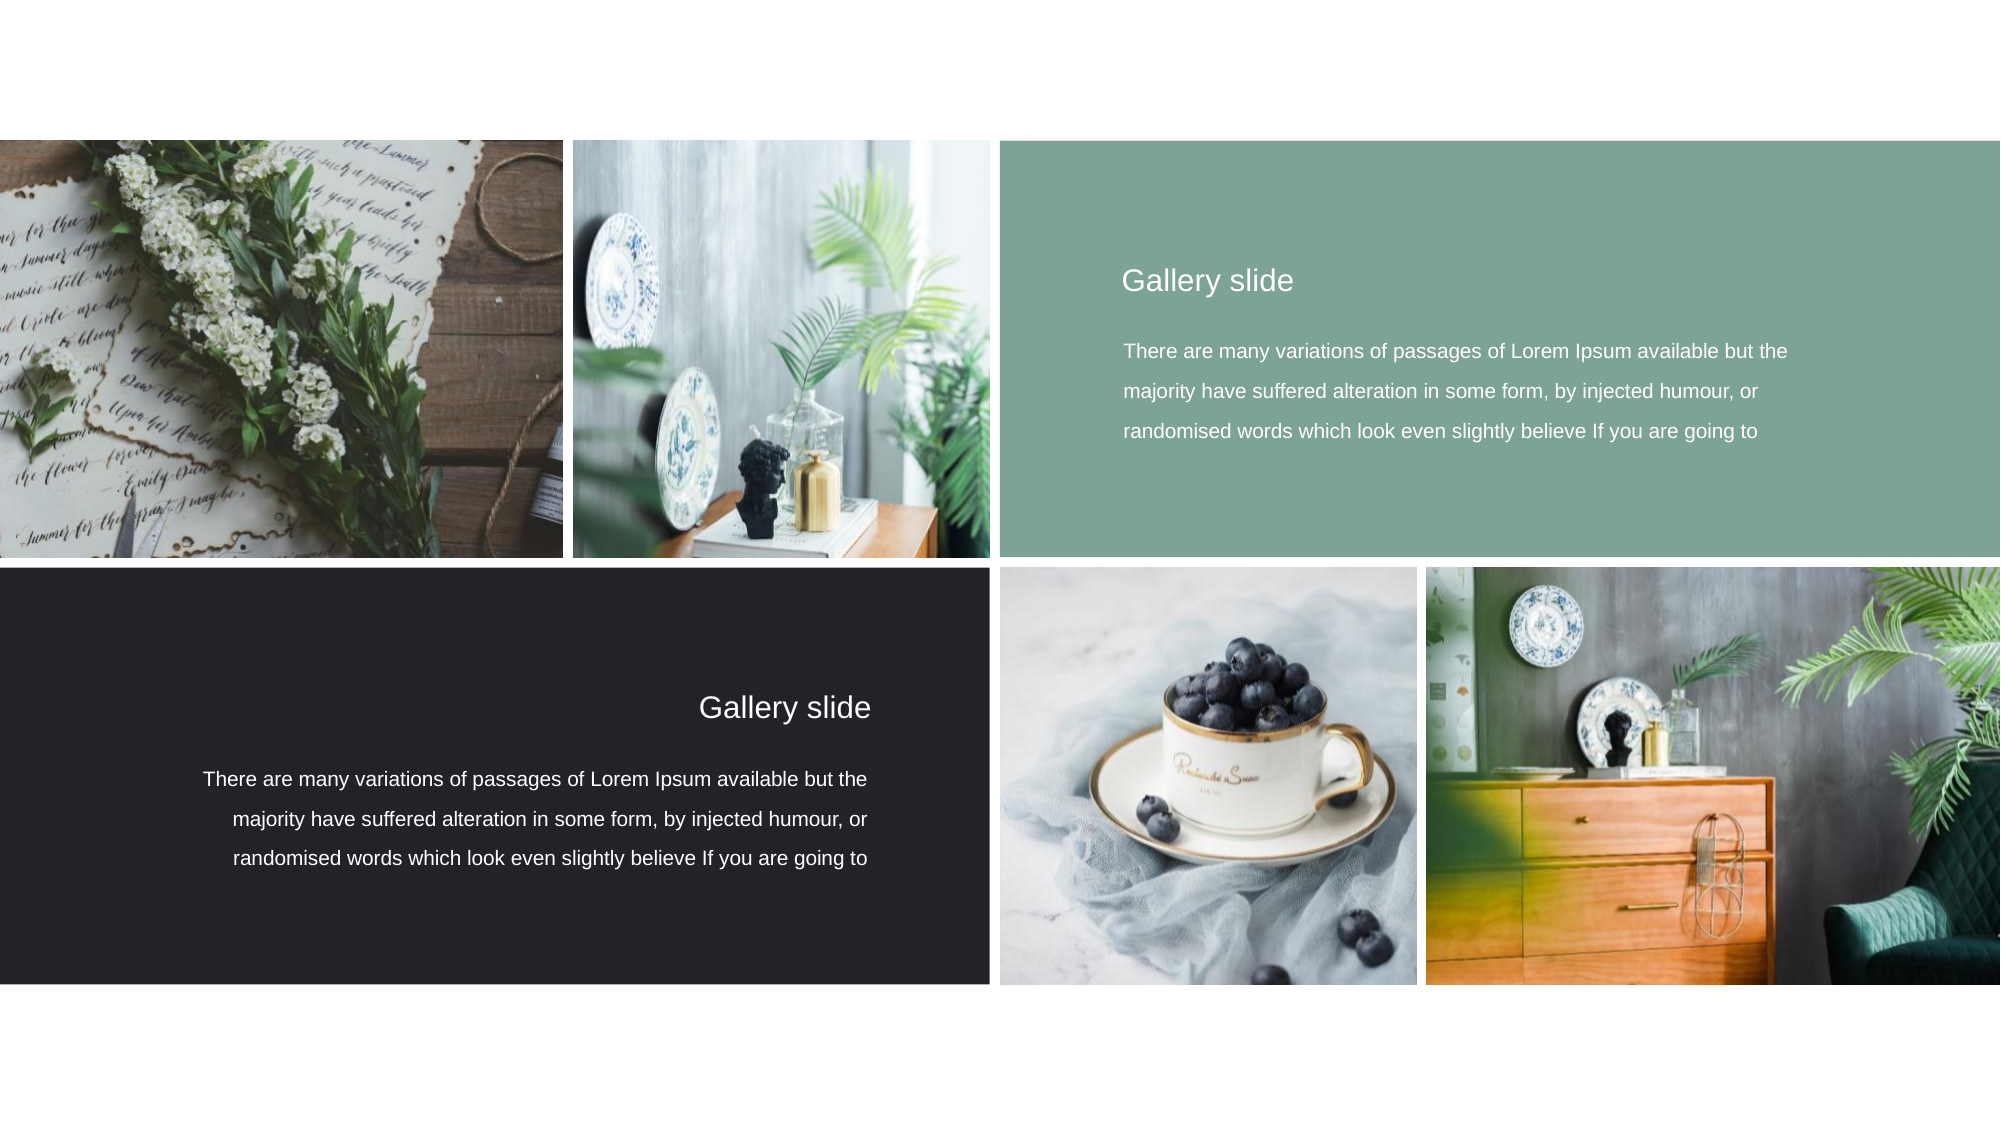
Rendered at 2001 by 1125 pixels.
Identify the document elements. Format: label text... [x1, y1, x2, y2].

text_box [0, 567, 990, 985]
text_box [999, 140, 2000, 558]
picture [0, 140, 563, 558]
text_box There are many variations of passages of Lorem Ipsum available but the majority have suffered alteration in some form, by injected humour, or randomised words which look even slightly believe If you are going to [1119, 318, 1793, 447]
text_box Gallery slide [694, 683, 876, 729]
picture [999, 567, 1417, 985]
text_box There are many variations of passages of Lorem Ipsum available but the majority have suffered alteration in some form, by injected humour, or randomised words which look even slightly believe If you are going to [198, 746, 872, 875]
picture [1426, 567, 2000, 985]
text_box Gallery slide [1117, 256, 1299, 302]
picture [572, 140, 990, 558]
